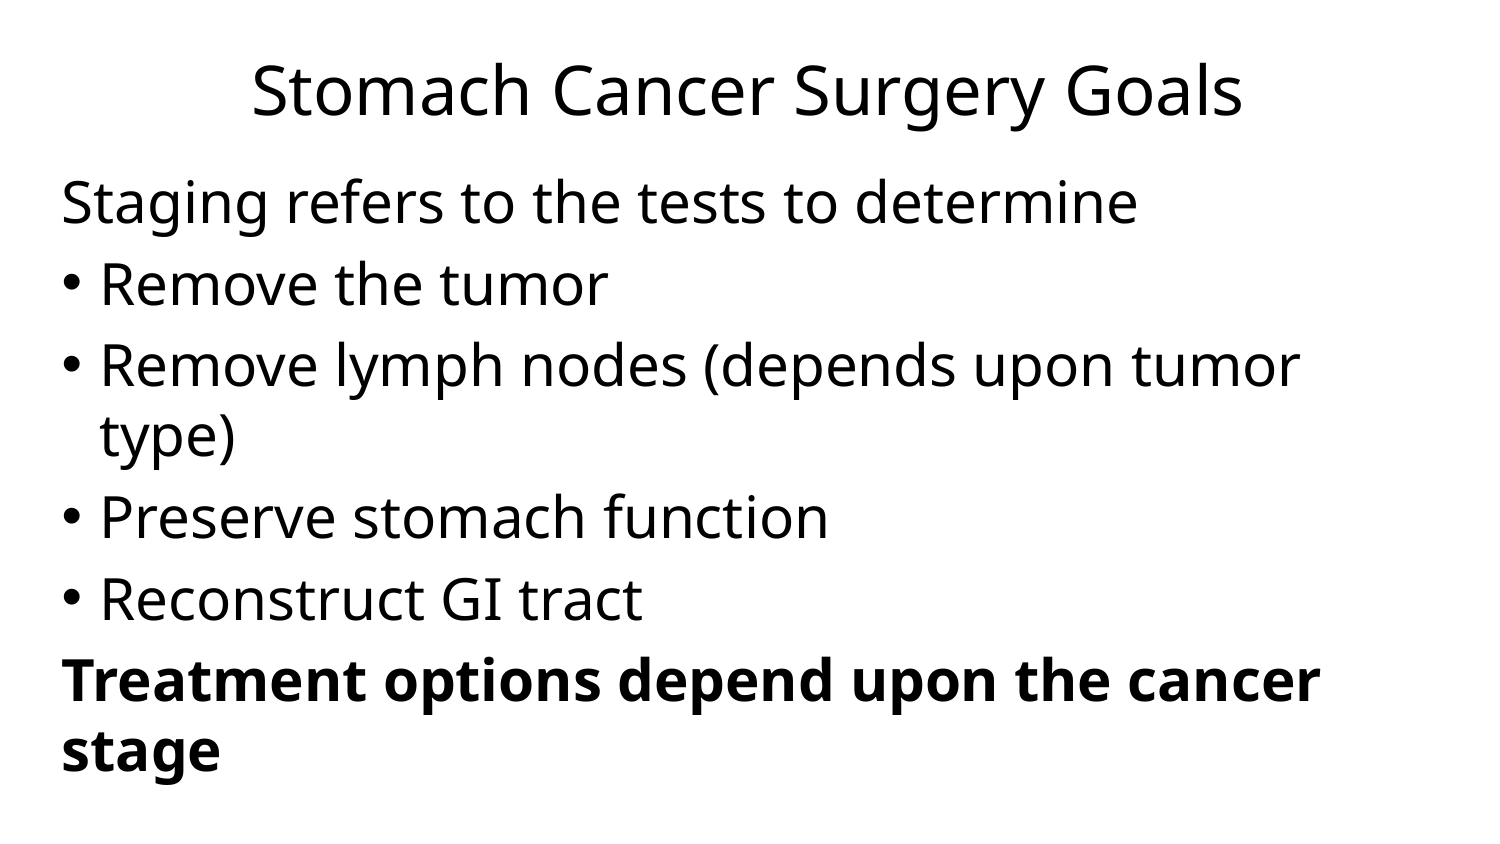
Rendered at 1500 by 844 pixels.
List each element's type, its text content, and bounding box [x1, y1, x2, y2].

title Stomach Cancer Surgery Goals [46, 33, 1450, 143]
list Staging refers to the tests to determine Remove the tumor Remove lymph nodes (depends upon tumor type) Preserve stomach function Reconstruct GI tract Treatment options depend upon the cancer stage [46, 157, 1450, 810]
